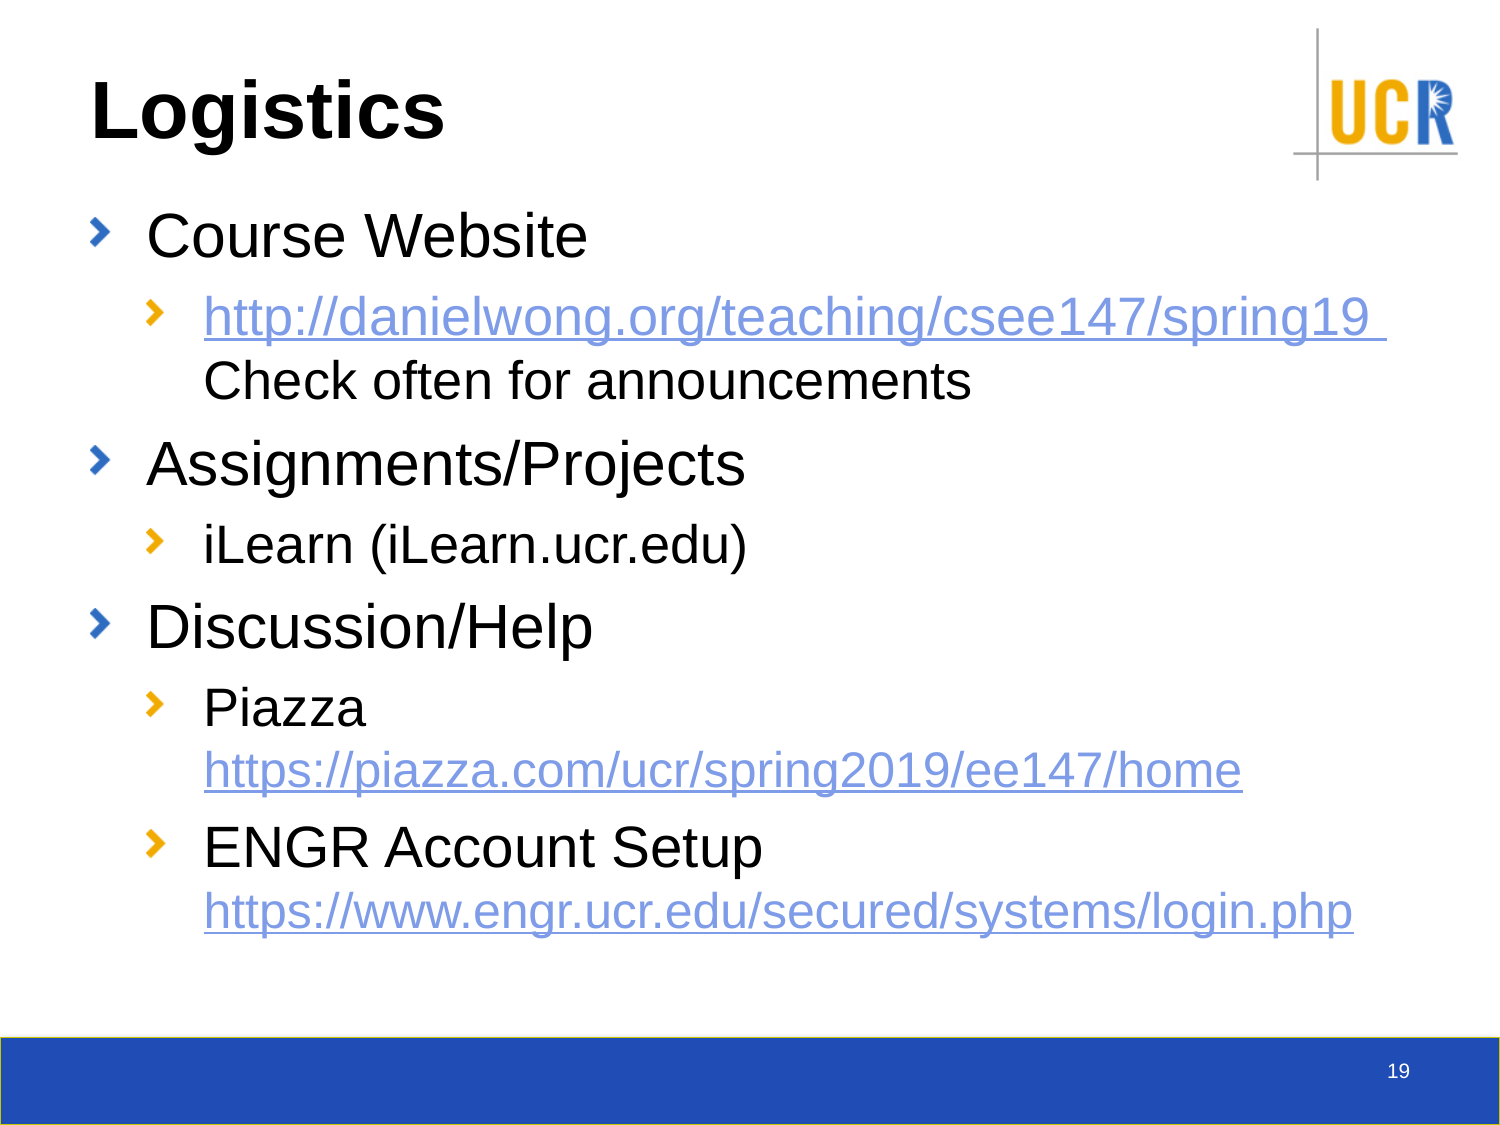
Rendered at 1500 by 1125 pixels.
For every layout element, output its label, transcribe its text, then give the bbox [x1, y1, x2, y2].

picture [90, 445, 114, 476]
picture [1282, 0, 1500, 196]
picture [146, 829, 169, 859]
picture [146, 691, 167, 718]
picture [90, 217, 114, 248]
title Logistics [75, 37, 1300, 163]
picture [146, 299, 167, 327]
list Course Website http://danielwong.org/teaching/csee147/spring19 Check often for announcements Assignments/Projects iLearn (iLearn.ucr.edu) Discussion/Help Piazza https://piazza.com/ucr/spring2019/ee147/home ENGR Account Setup https://www.engr.ucr.edu/secured/systems/login.php [75, 187, 1425, 1025]
slide_number 19 [1074, 1050, 1425, 1100]
picture [90, 608, 114, 640]
picture [146, 528, 167, 555]
